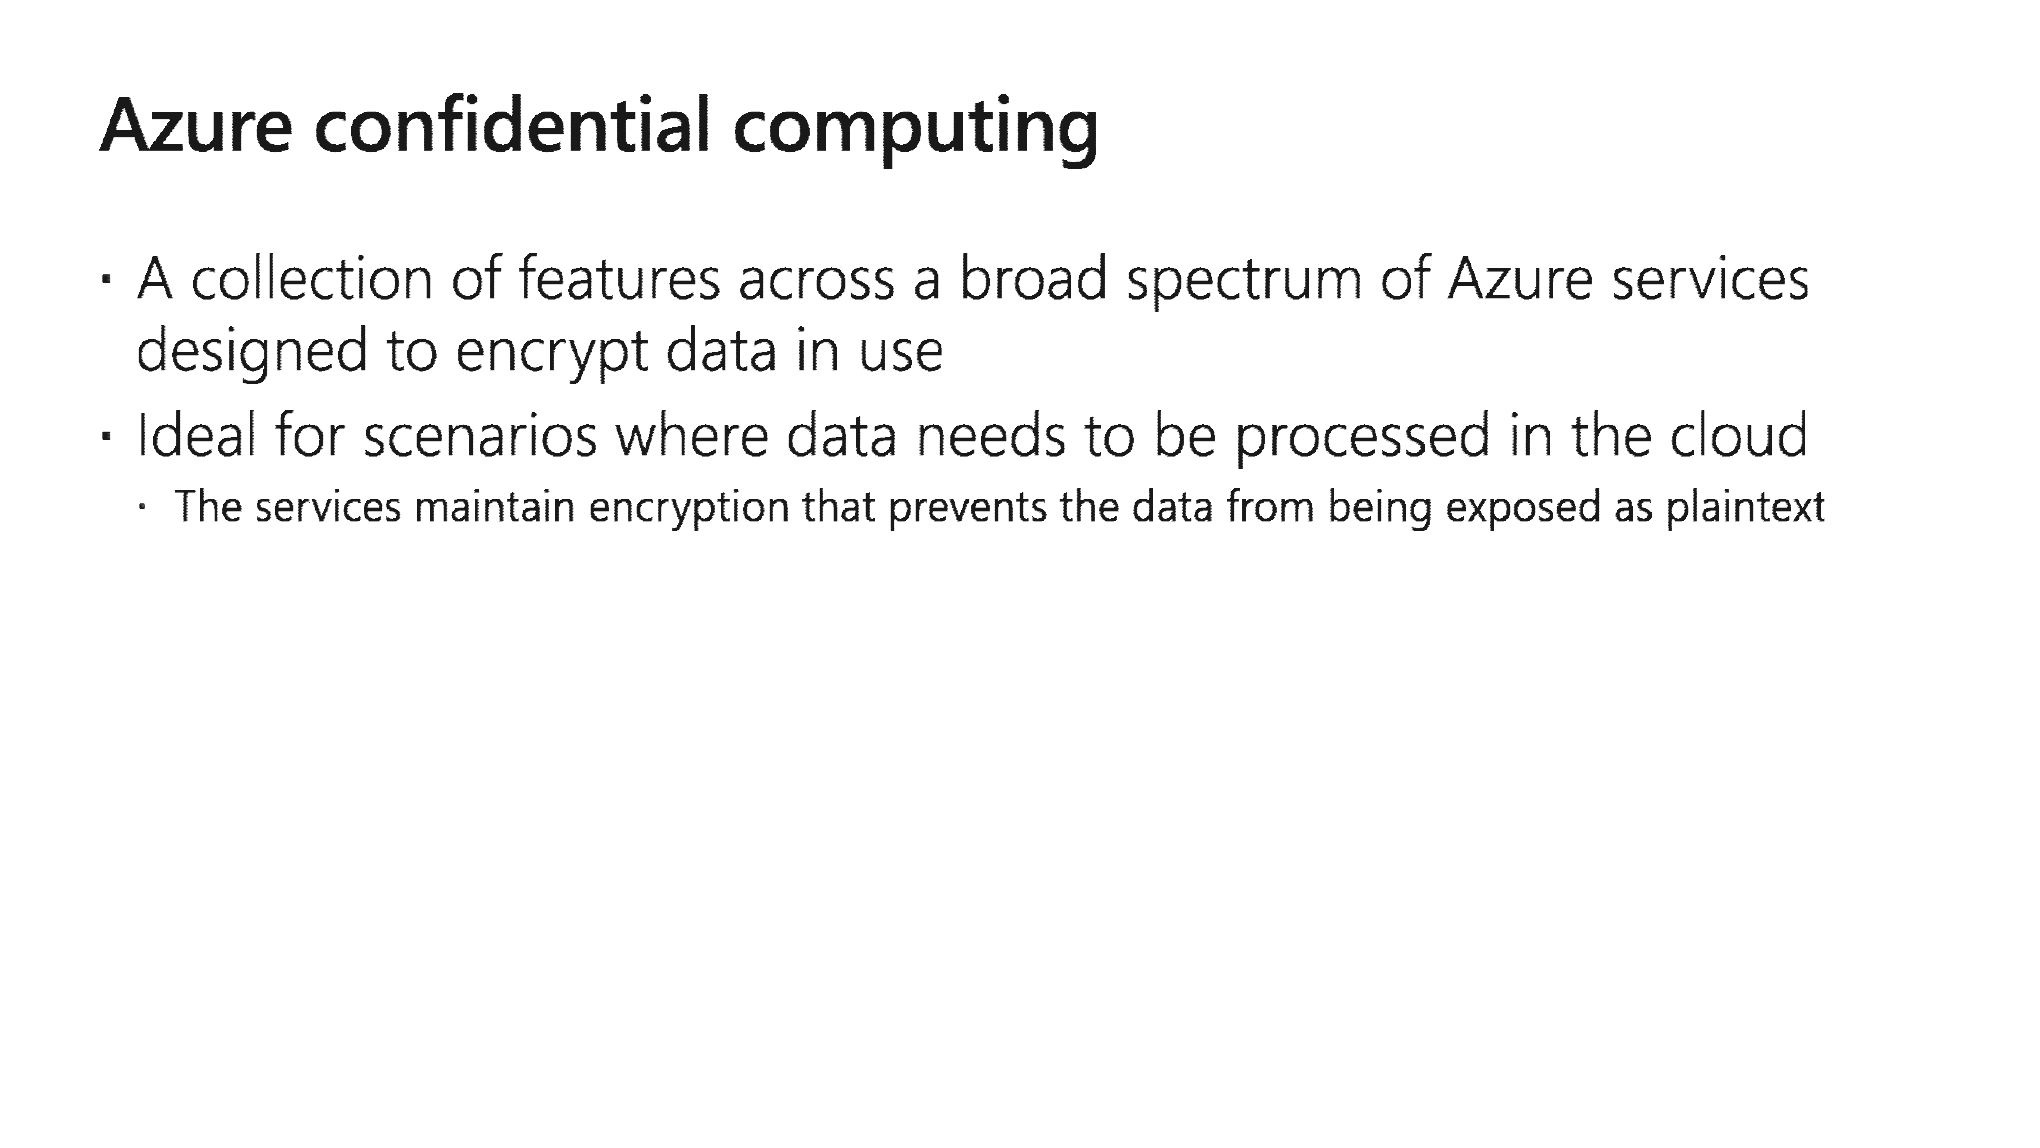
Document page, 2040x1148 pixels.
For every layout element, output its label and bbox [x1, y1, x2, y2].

text_box [138, 325, 942, 384]
text_box [102, 431, 111, 440]
text_box [99, 93, 1096, 169]
text_box [102, 274, 111, 283]
text_box [137, 253, 1808, 312]
text_box [141, 410, 1805, 469]
text_box [175, 488, 1825, 531]
